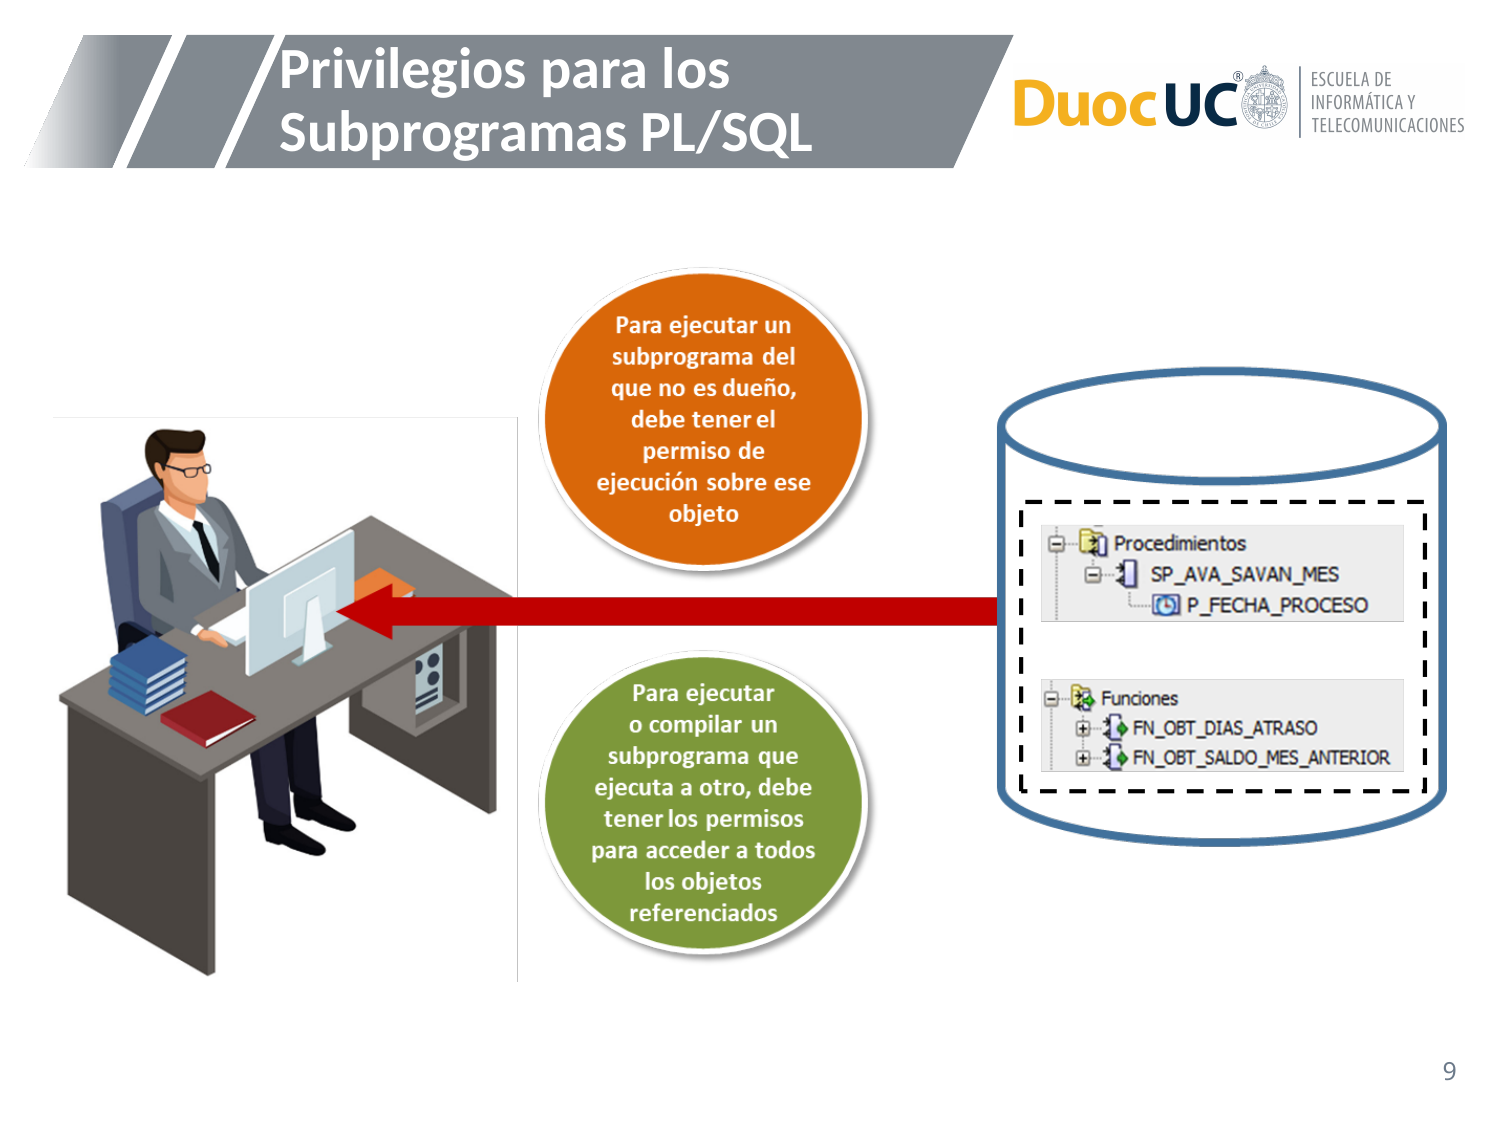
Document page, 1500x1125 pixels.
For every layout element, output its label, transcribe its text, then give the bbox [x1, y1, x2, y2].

title Privilegios para los Subprogramas PL/SQL [264, 34, 969, 169]
picture [1013, 63, 1465, 140]
picture [53, 262, 1447, 982]
